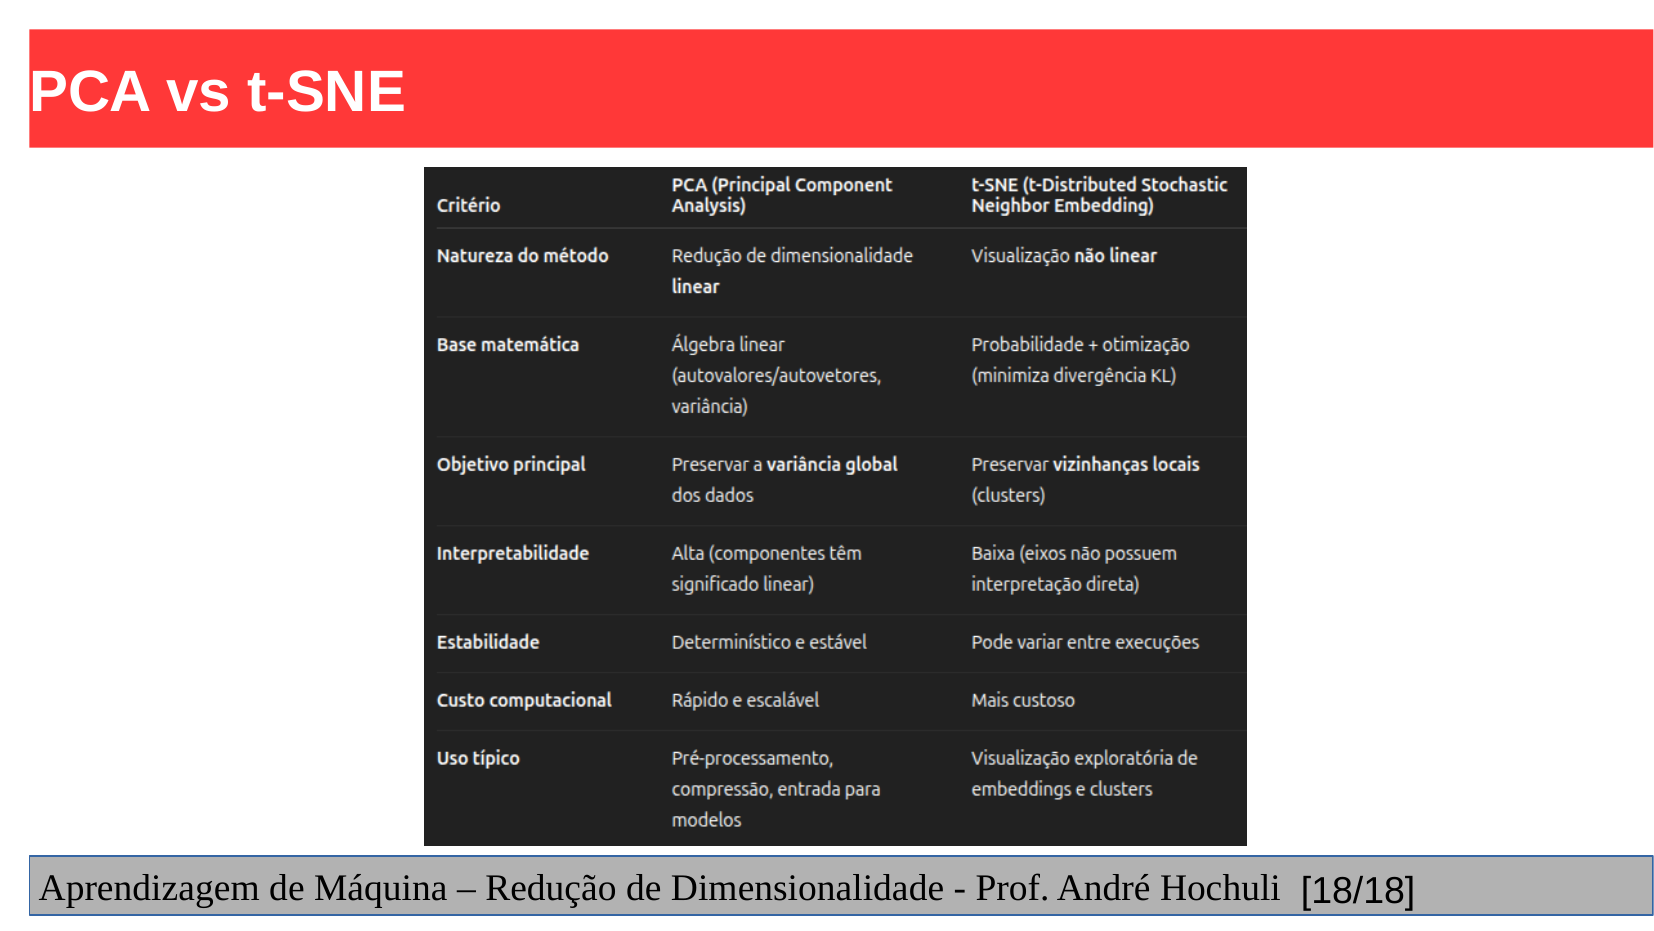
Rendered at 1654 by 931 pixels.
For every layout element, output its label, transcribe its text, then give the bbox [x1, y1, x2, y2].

text_box [77, 153, 1493, 832]
text_box PCA vs t-SNE [29, 29, 1654, 148]
picture [423, 167, 1247, 846]
